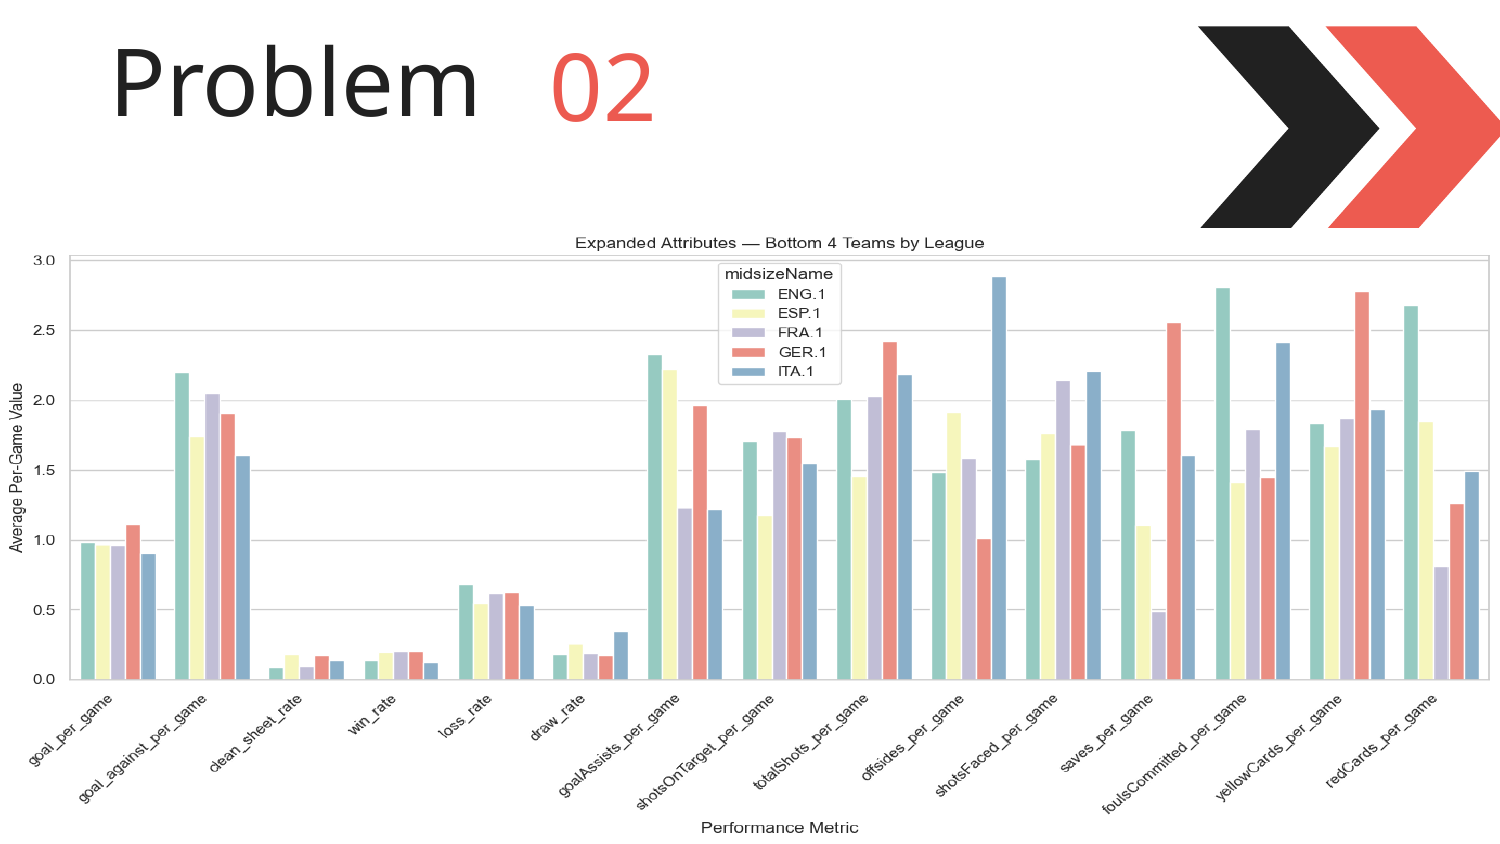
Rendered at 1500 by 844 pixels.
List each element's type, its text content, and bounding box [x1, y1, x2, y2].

title Problem [0, 0, 741, 190]
title 02 [509, 10, 699, 155]
picture [0, 228, 1500, 844]
